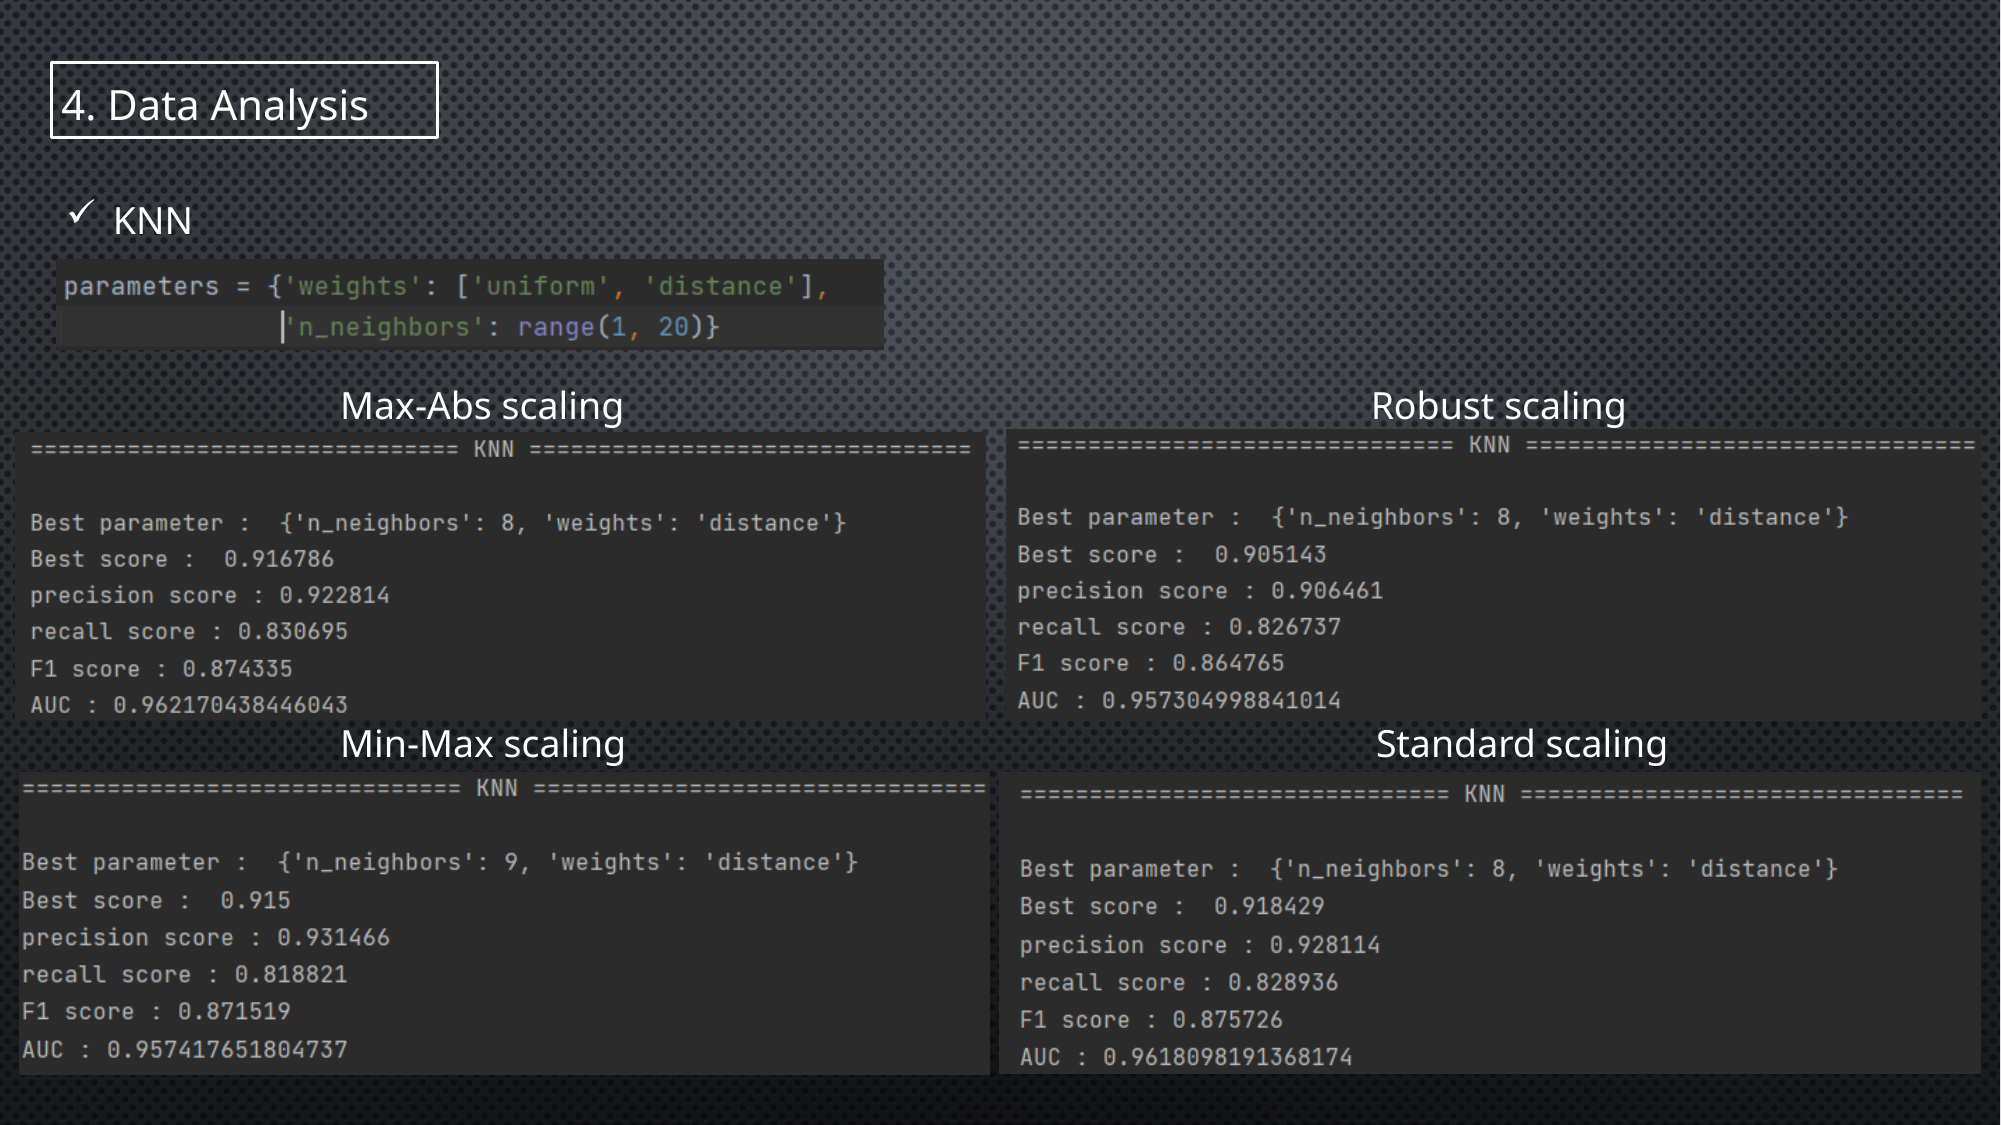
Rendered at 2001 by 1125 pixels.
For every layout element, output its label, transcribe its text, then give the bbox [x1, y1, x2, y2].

text_box Standard scaling [1361, 721, 1775, 772]
picture [56, 258, 884, 350]
picture [999, 772, 1981, 1074]
text_box [50, 61, 439, 71]
text_box Robust scaling [1356, 375, 1688, 429]
picture [14, 432, 986, 720]
picture [18, 772, 990, 1076]
picture [1005, 429, 1981, 721]
text_box 4. Data Analysis [46, 71, 613, 137]
text_box KNN [51, 189, 750, 250]
text_box Max-Abs scaling [325, 374, 675, 432]
text_box Min-Max scaling [325, 720, 700, 772]
